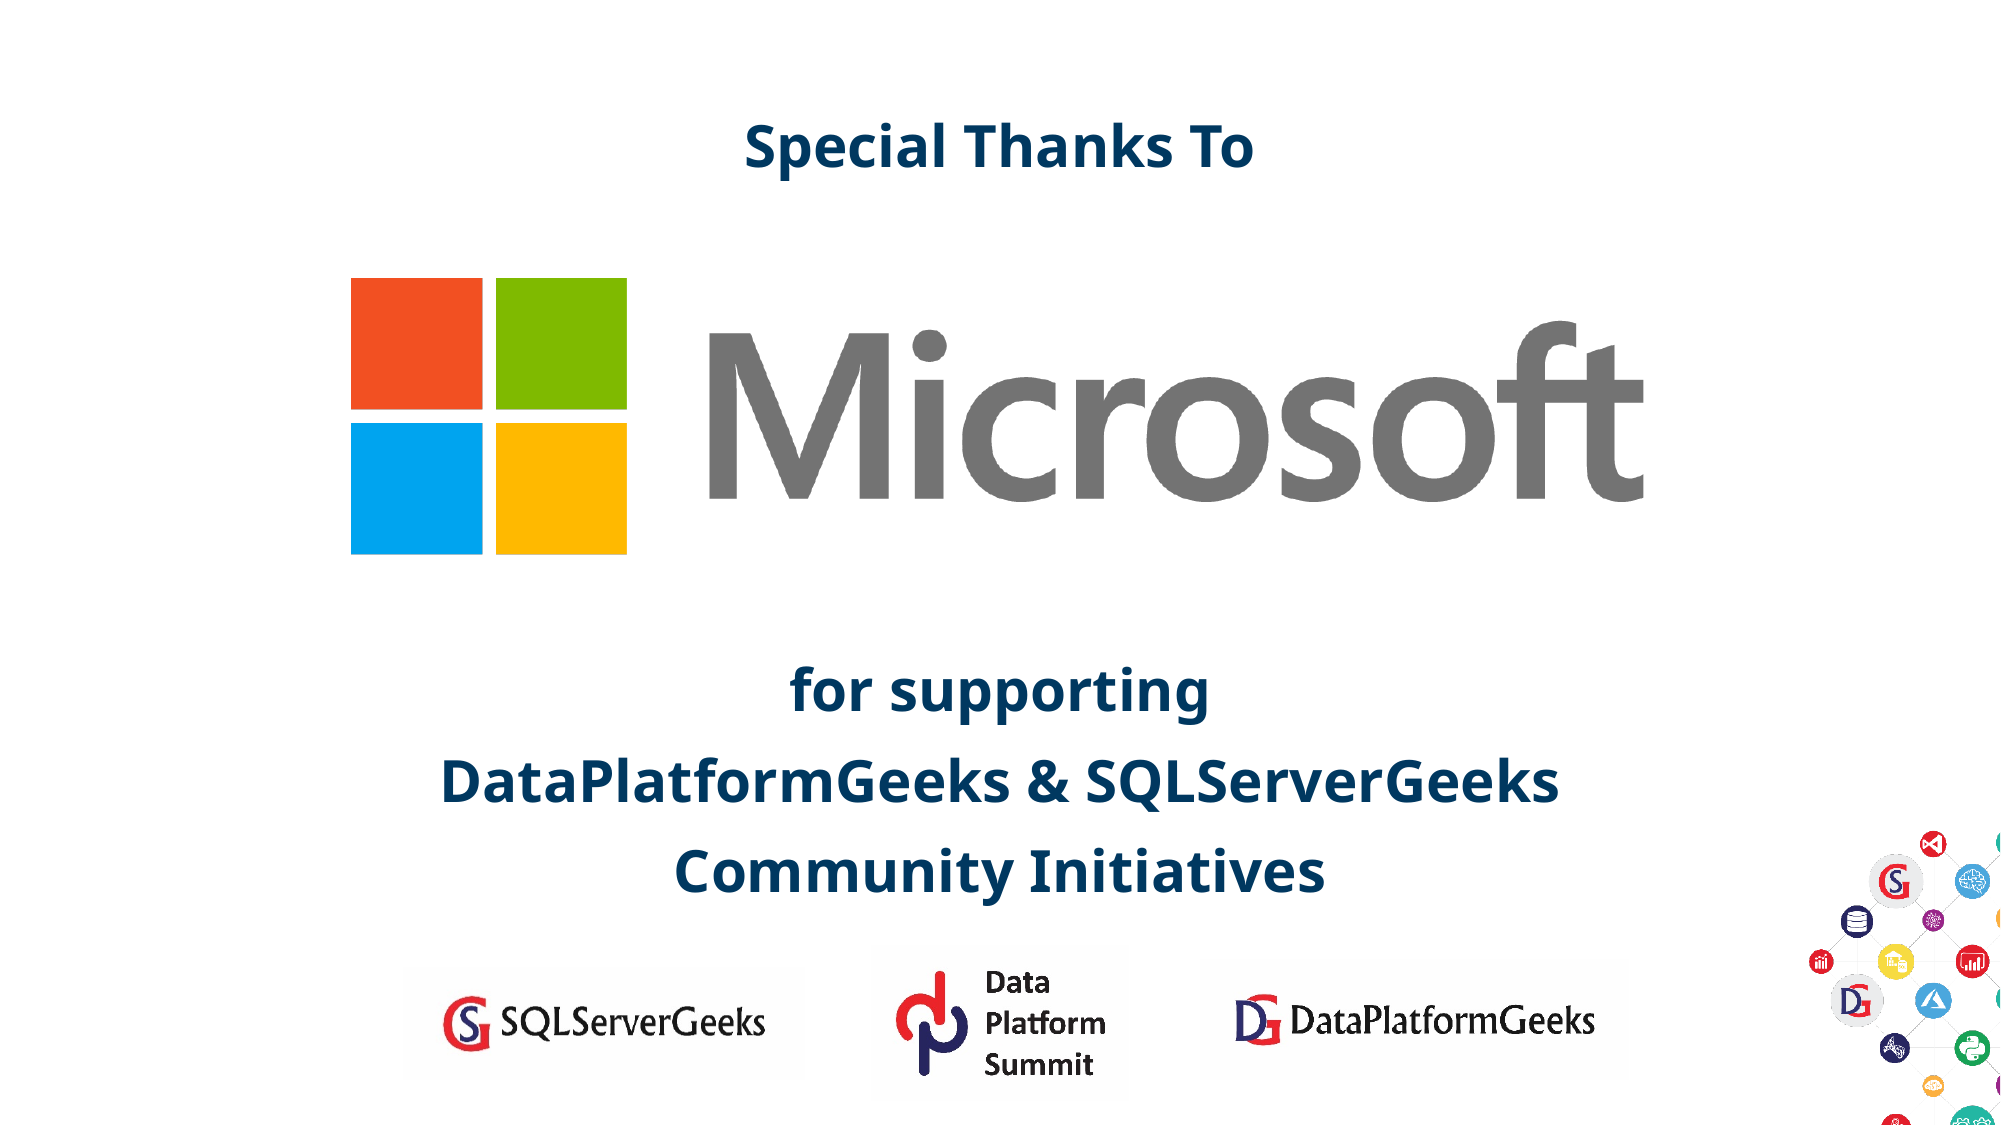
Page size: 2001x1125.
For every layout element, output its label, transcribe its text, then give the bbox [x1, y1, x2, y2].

picture [1803, 822, 2001, 1125]
picture [349, 255, 1651, 587]
picture [1199, 959, 1629, 1080]
list Special Thanks To for supporting DataPlatformGeeks & SQLServerGeeks Community Initiatives [116, 101, 1884, 1035]
picture [871, 945, 1129, 1101]
picture [403, 966, 805, 1080]
